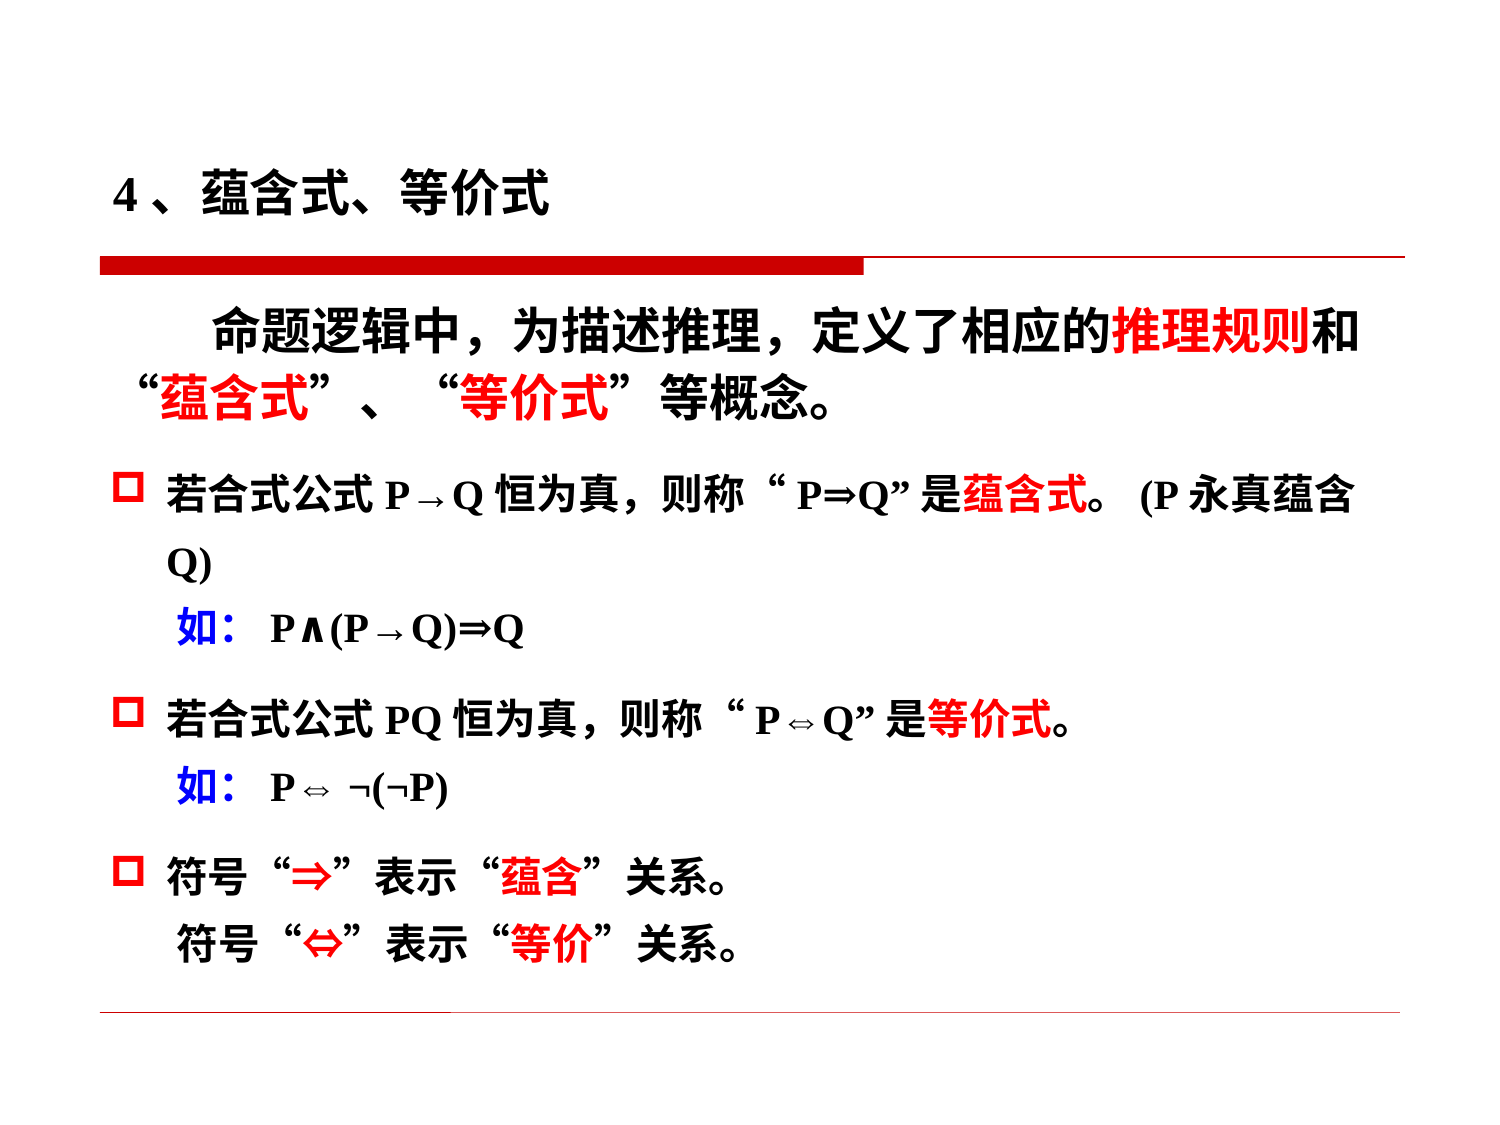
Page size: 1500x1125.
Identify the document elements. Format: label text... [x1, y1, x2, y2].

text_box 4、蕴含式、等价式 [112, 148, 573, 222]
